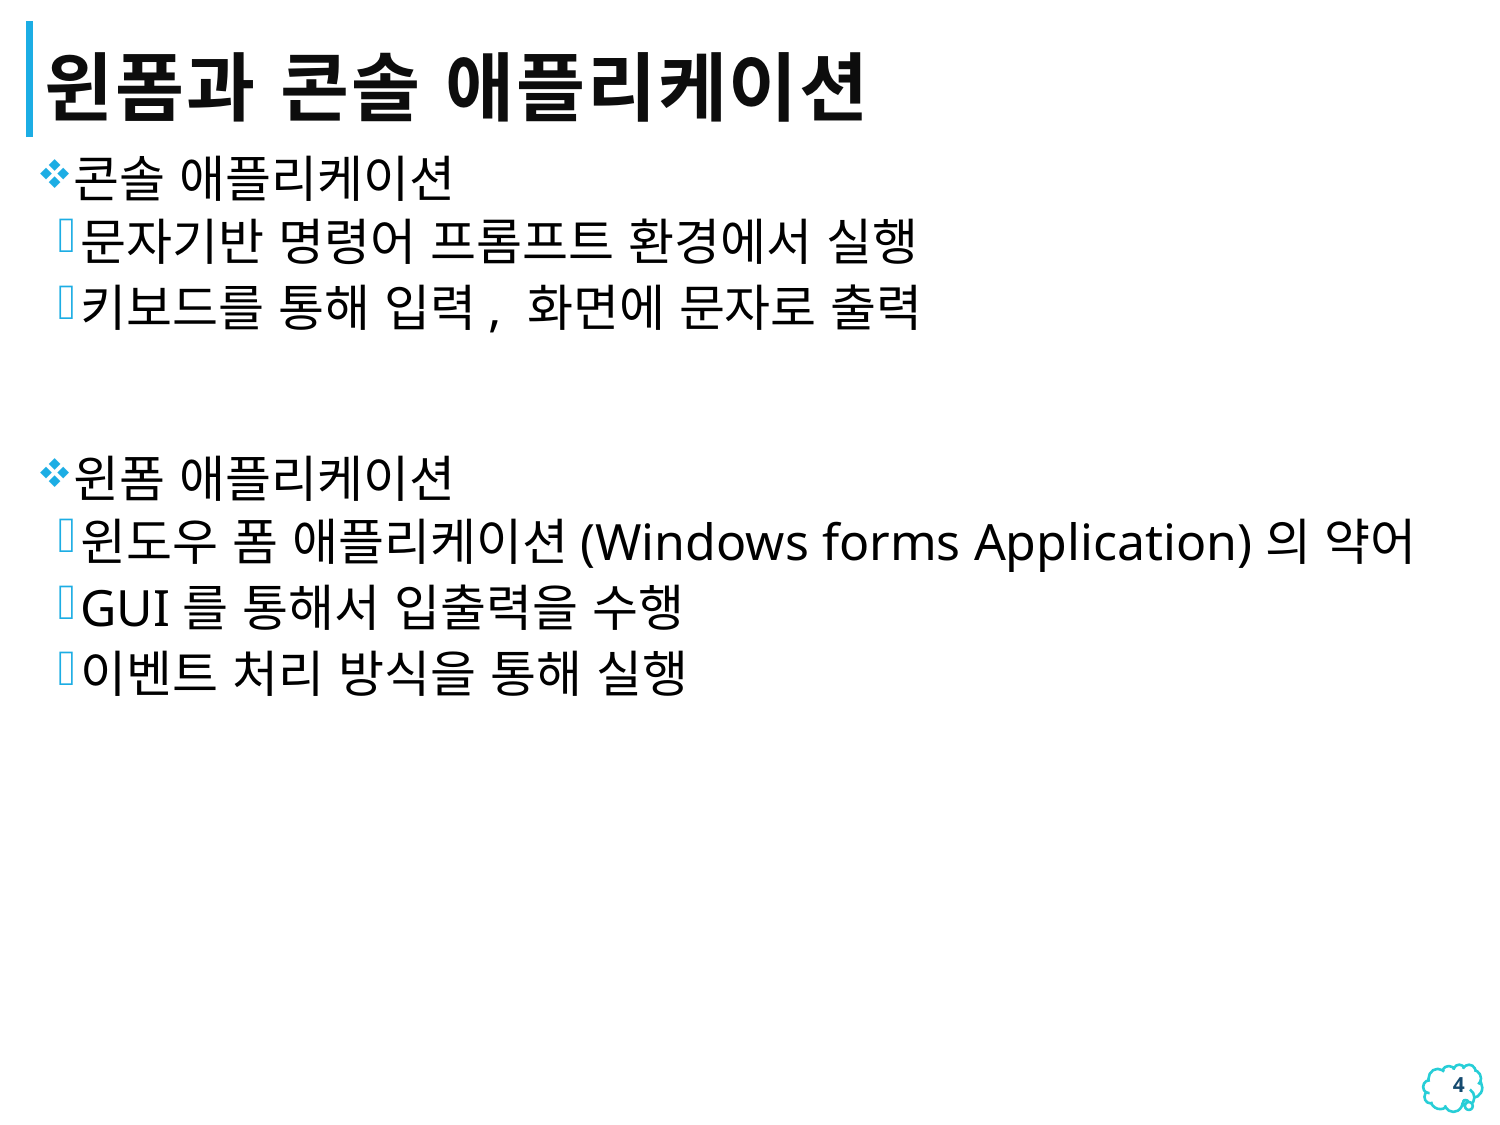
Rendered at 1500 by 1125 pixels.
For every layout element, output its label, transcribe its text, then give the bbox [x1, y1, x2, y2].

list 콘솔 애플리케이션 문자기반 명령어 프롬프트 환경에서 실행 키보드를 통해 입력, 화면에 문자로 출력 윈폼 애플리케이션 윈도우 폼 애플리케이션(Windows forms Application)의 약어 GUI를 통해서 입출력을 수행 이벤트 처리 방식을 통해 실행 [29, 147, 1471, 1069]
title 윈폼과 콘솔 애플리케이션 [29, 21, 1226, 138]
slide_number 3 [1385, 1059, 1480, 1111]
